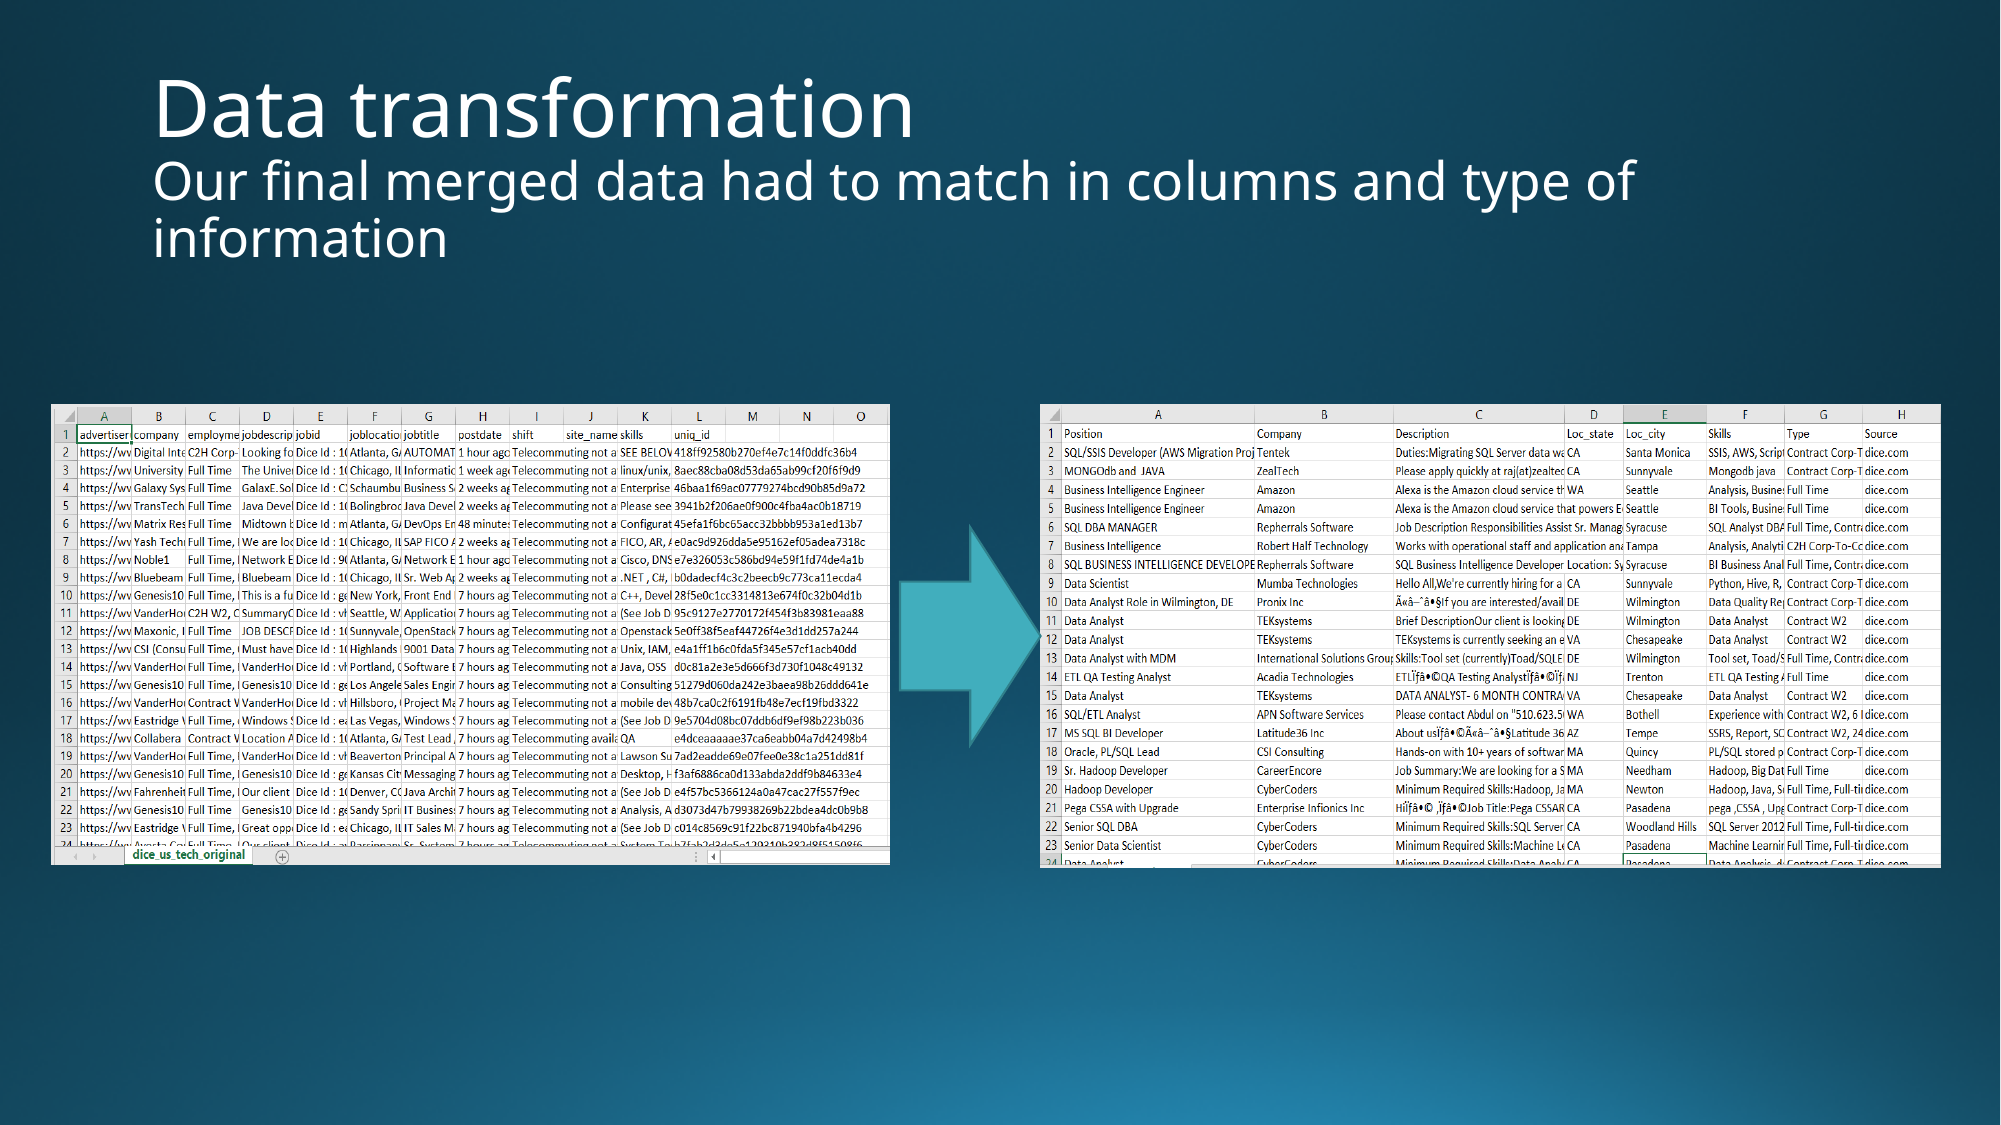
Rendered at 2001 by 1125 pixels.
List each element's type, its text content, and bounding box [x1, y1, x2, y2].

text_box [898, 523, 1040, 749]
picture [0, 0, 2001, 1125]
title Data transformation Our final merged data had to match in columns and type of information [137, 59, 1863, 278]
